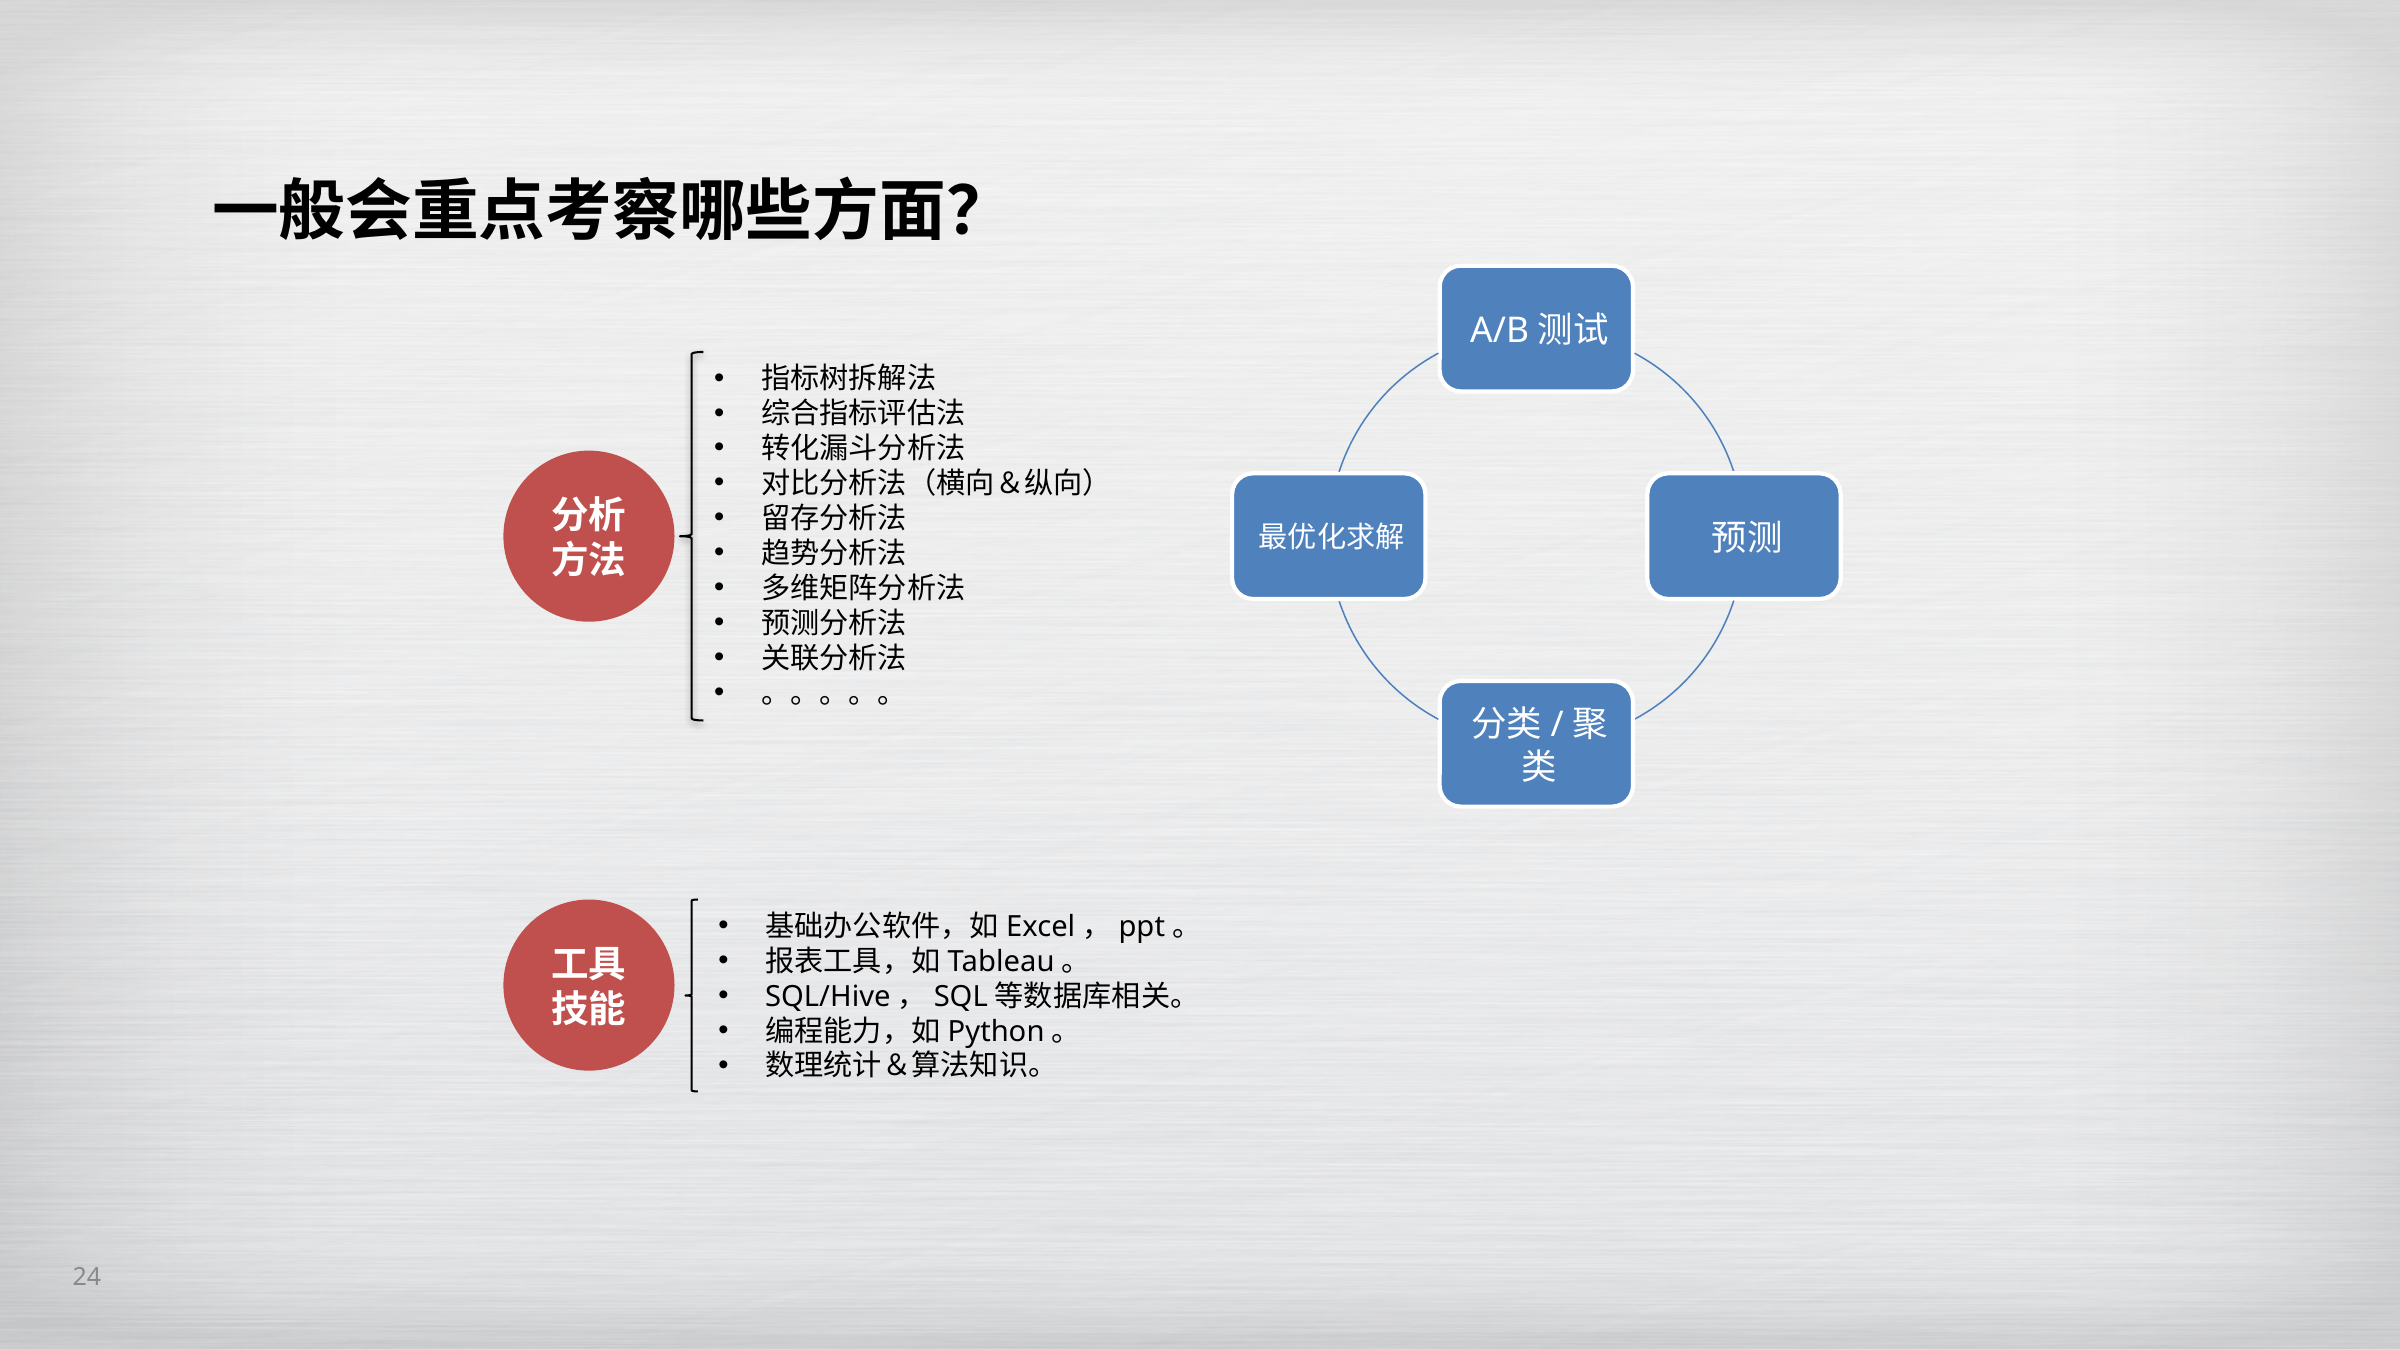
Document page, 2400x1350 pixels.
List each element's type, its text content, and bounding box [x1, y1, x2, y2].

text_box 分析方法 [501, 448, 677, 624]
text_box 一般会重点考察哪些方面？ [197, 160, 1268, 256]
text_box 工具技能 [501, 897, 677, 1073]
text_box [1130, 265, 1943, 807]
picture [0, 0, 2400, 1350]
text_box 基础办公软件，如Excel，ppt。 报表工具，如Tableau。 SQL/Hive，SQL等数据库相关。 编程能力，如Python。 数理统计＆算法知识。 [703, 899, 1320, 1090]
text_box [677, 349, 704, 723]
text_box [684, 898, 698, 1093]
text_box 指标树拆解法 综合指标评估法 转化漏斗分析法 对比分析法（横向＆纵向） 留存分析法 趋势分析法 多维矩阵分析法 预测分析法 关联分析法 。。。。。 [707, 352, 1125, 717]
